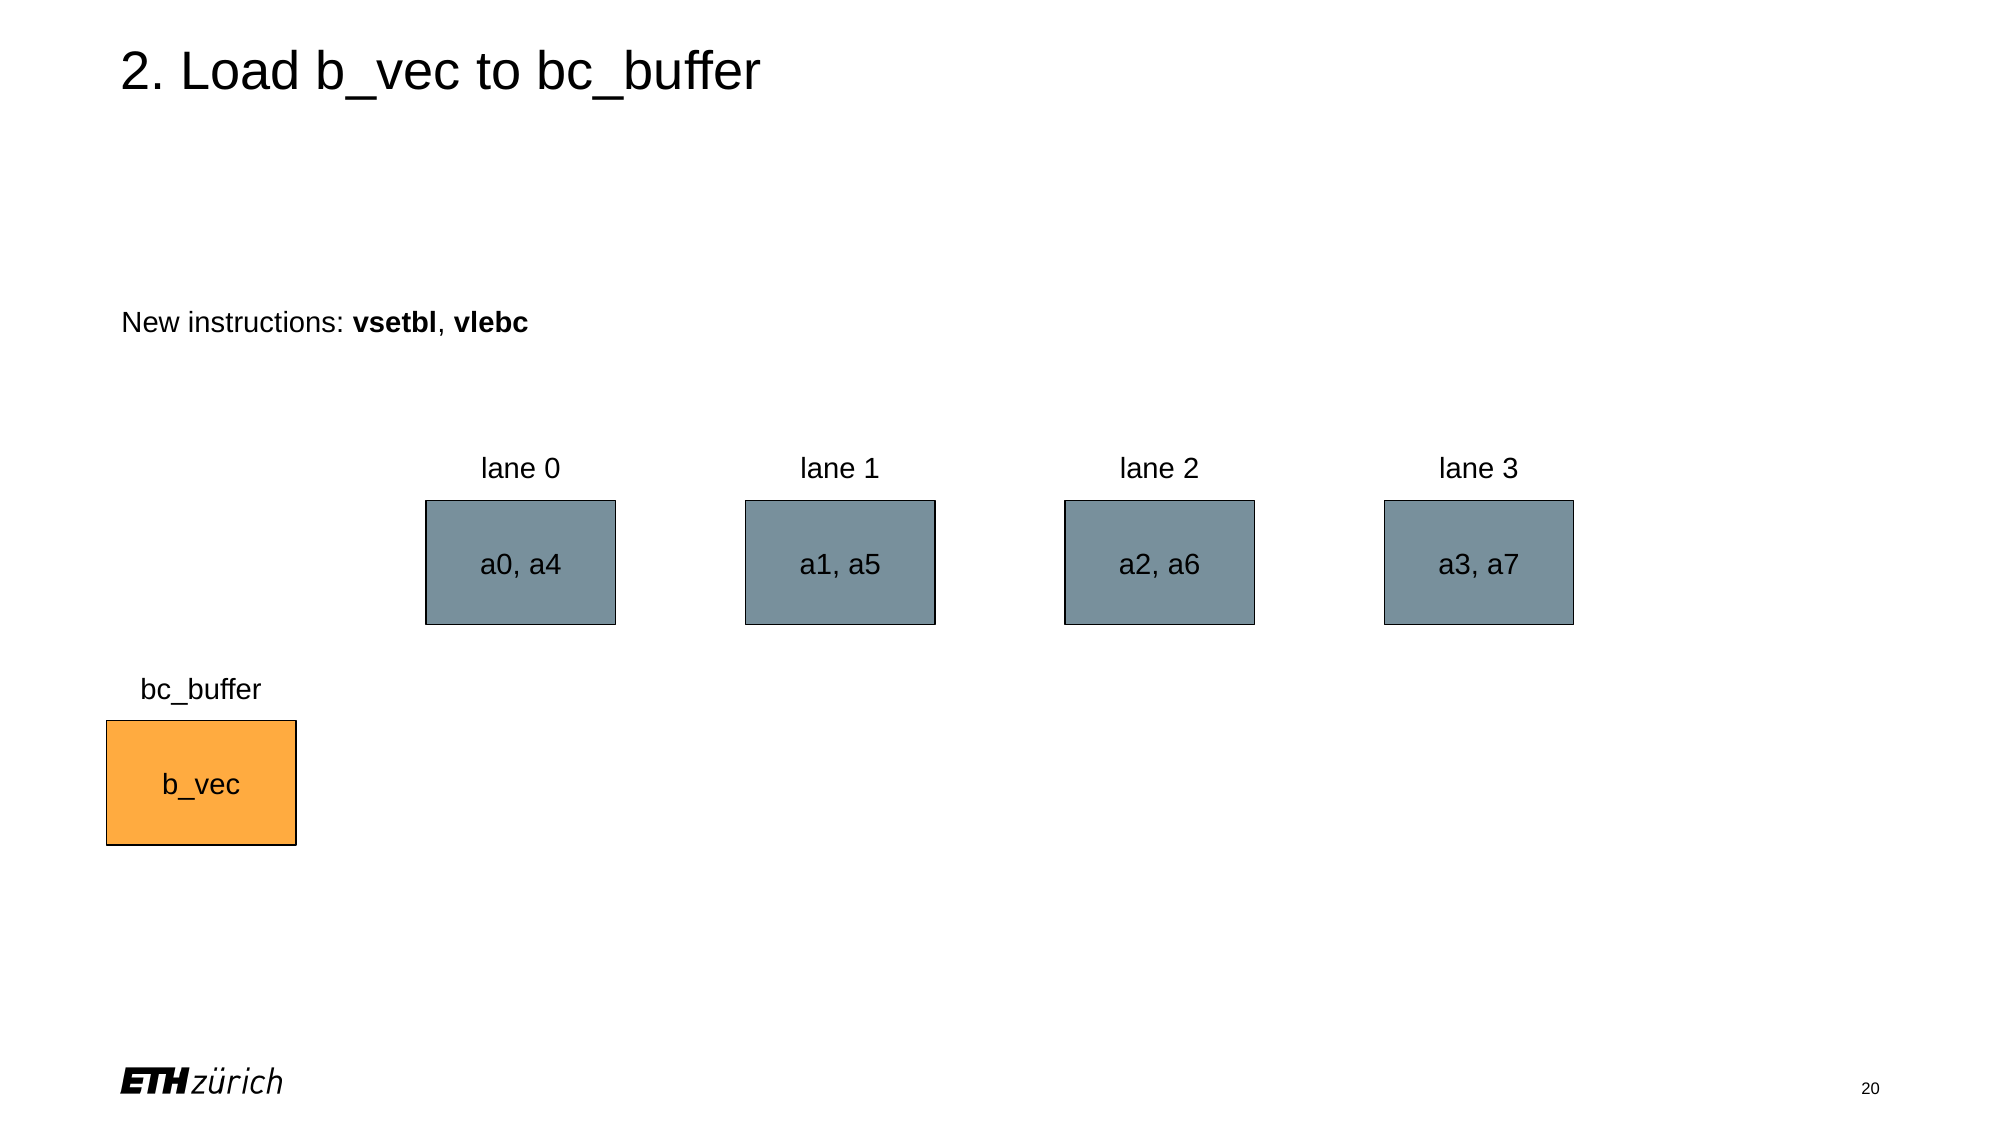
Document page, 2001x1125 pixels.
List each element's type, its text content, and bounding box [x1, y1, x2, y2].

title 2. Load b_vec to bc_buffer [120, 42, 1880, 191]
text_box lane 0 [455, 434, 587, 500]
picture [120, 1067, 282, 1094]
text_box lane 3 [1413, 434, 1545, 500]
text_box New instructions: vsetbl, vlebc [106, 252, 710, 353]
text_box bc_buffer [112, 655, 291, 721]
text_box a0, a4 [426, 500, 616, 625]
text_box lane 2 [1093, 434, 1226, 500]
text_box b_vec [106, 720, 296, 845]
text_box a3, a7 [1384, 500, 1574, 625]
slide_number ‹#› [1827, 1069, 1880, 1106]
text_box a1, a5 [745, 500, 935, 625]
text_box lane 1 [774, 434, 907, 500]
text_box a2, a6 [1065, 500, 1255, 625]
